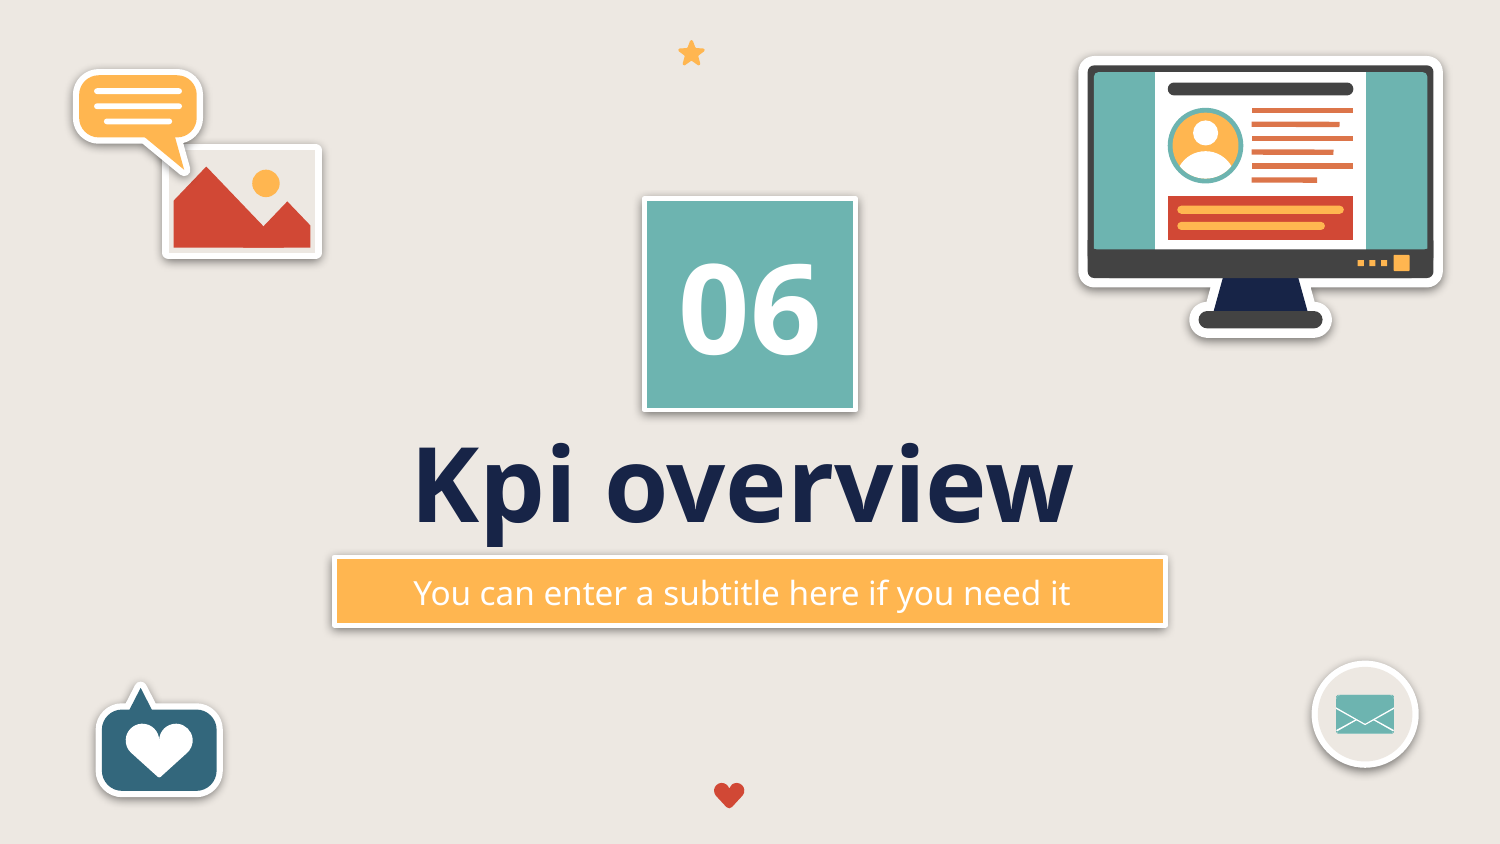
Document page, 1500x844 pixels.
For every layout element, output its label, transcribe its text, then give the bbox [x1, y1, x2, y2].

title Kpi overview [334, 411, 1166, 550]
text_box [101, 687, 217, 792]
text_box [1087, 65, 1434, 329]
title 06 [644, 198, 856, 410]
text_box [1317, 666, 1413, 762]
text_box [78, 75, 197, 171]
subtitle You can enter a subtitle here if you need it [334, 556, 1166, 626]
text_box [168, 149, 316, 254]
